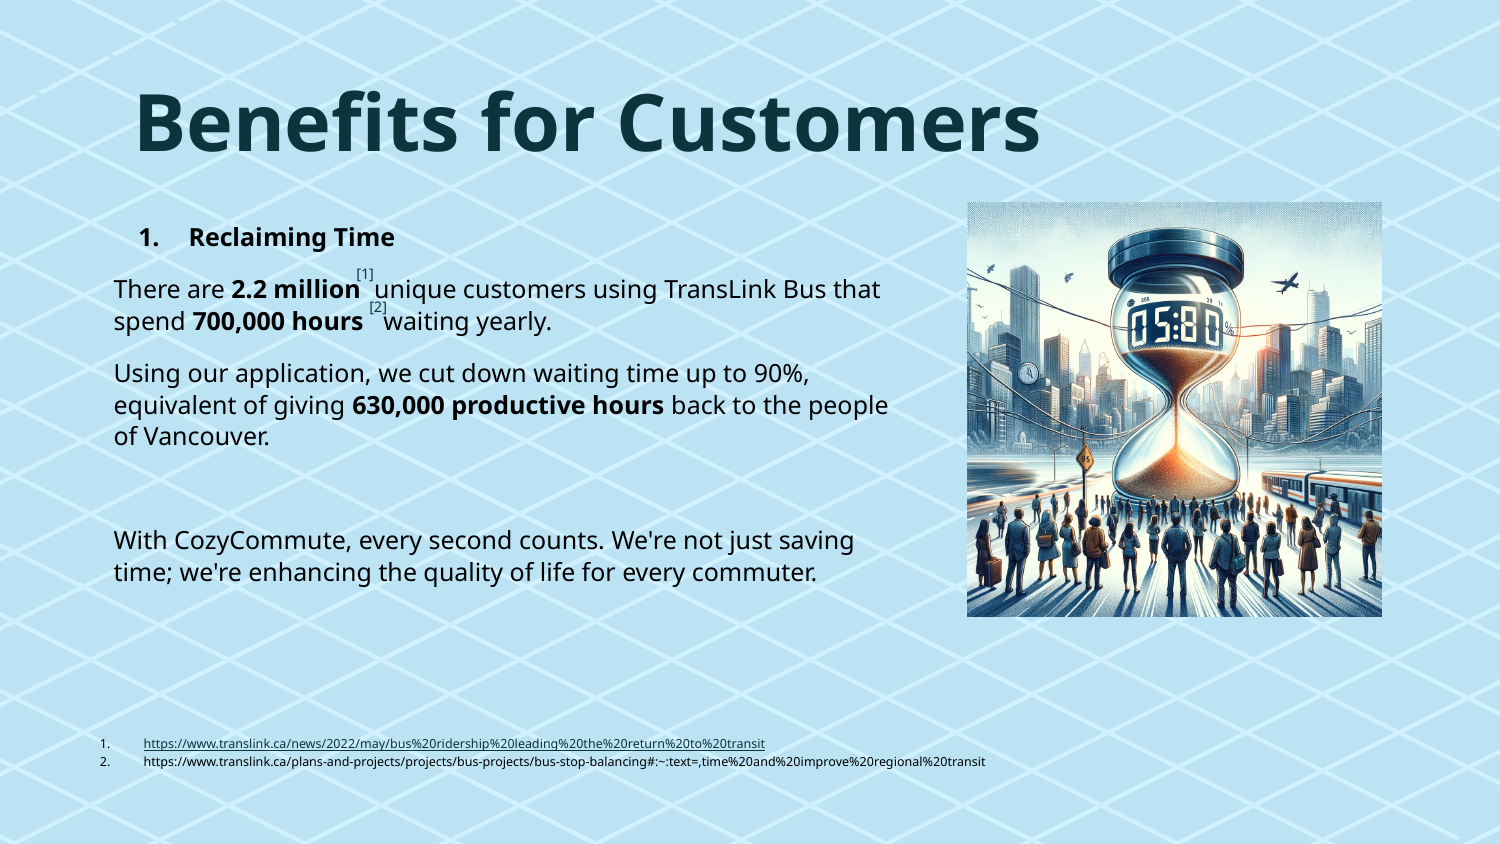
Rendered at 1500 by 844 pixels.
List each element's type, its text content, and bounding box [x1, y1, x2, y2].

text_box Reclaiming Time There are 2.2 million unique customers using TransLink Bus that spend 700,000 hours waiting yearly. Using our application, we cut down waiting time up to 90%, equivalent of giving 630,000 productive hours back to the people of Vancouver. With CozyCommute, every second counts. We're not just saving time; we're enhancing the quality of life for every commuter. [98, 237, 920, 570]
text_box [1] [341, 255, 397, 291]
picture [967, 202, 1383, 618]
text_box [2] [354, 288, 411, 324]
title Benefits for Customers [118, 72, 1382, 167]
text_box https://www.translink.ca/news/2022/may/bus%20ridership%20leading%20the%20return%20to%20transit https://www.translink.ca/plans-and-projects/projects/bus-projects/bus-stop-balancing#:~:text=,time%20and%20improve%20regional%20transit [53, 672, 1262, 832]
